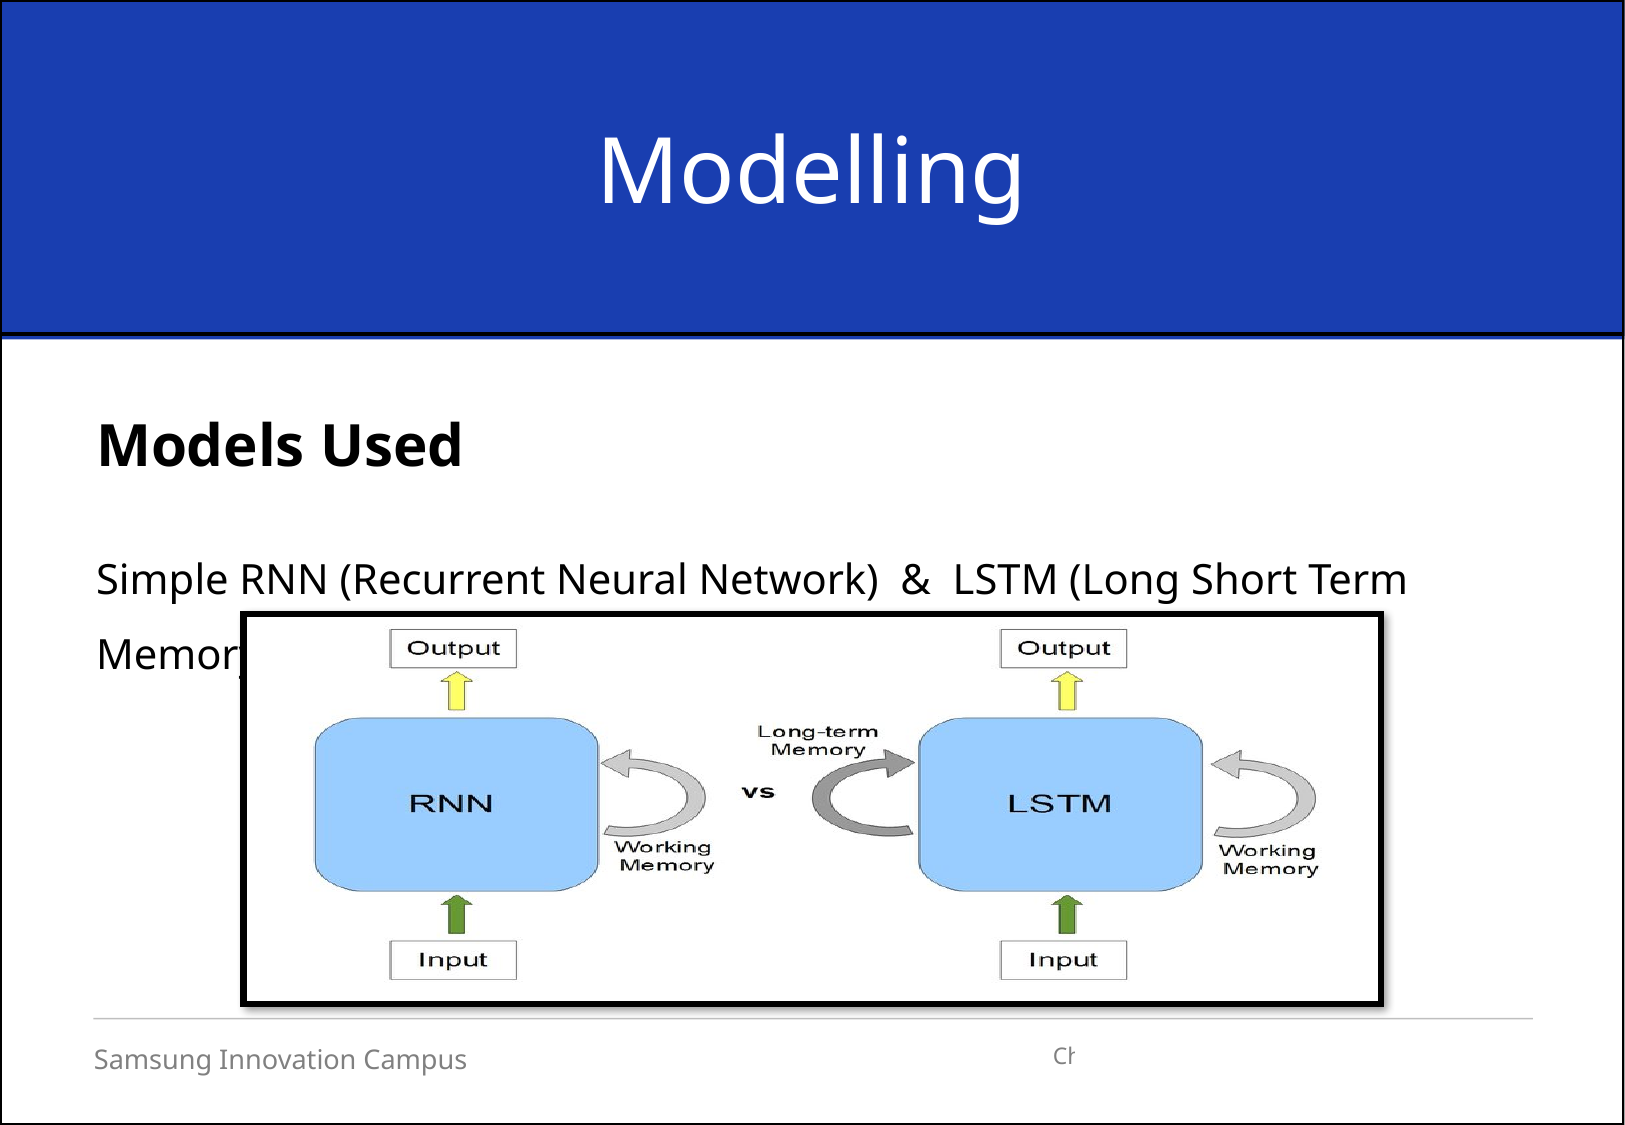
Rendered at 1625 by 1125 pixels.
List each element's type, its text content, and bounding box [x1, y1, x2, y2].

picture [246, 616, 1379, 1002]
text_box [0, 336, 1625, 1125]
text_box [0, 0, 1625, 336]
text_box Models Used [81, 400, 648, 486]
